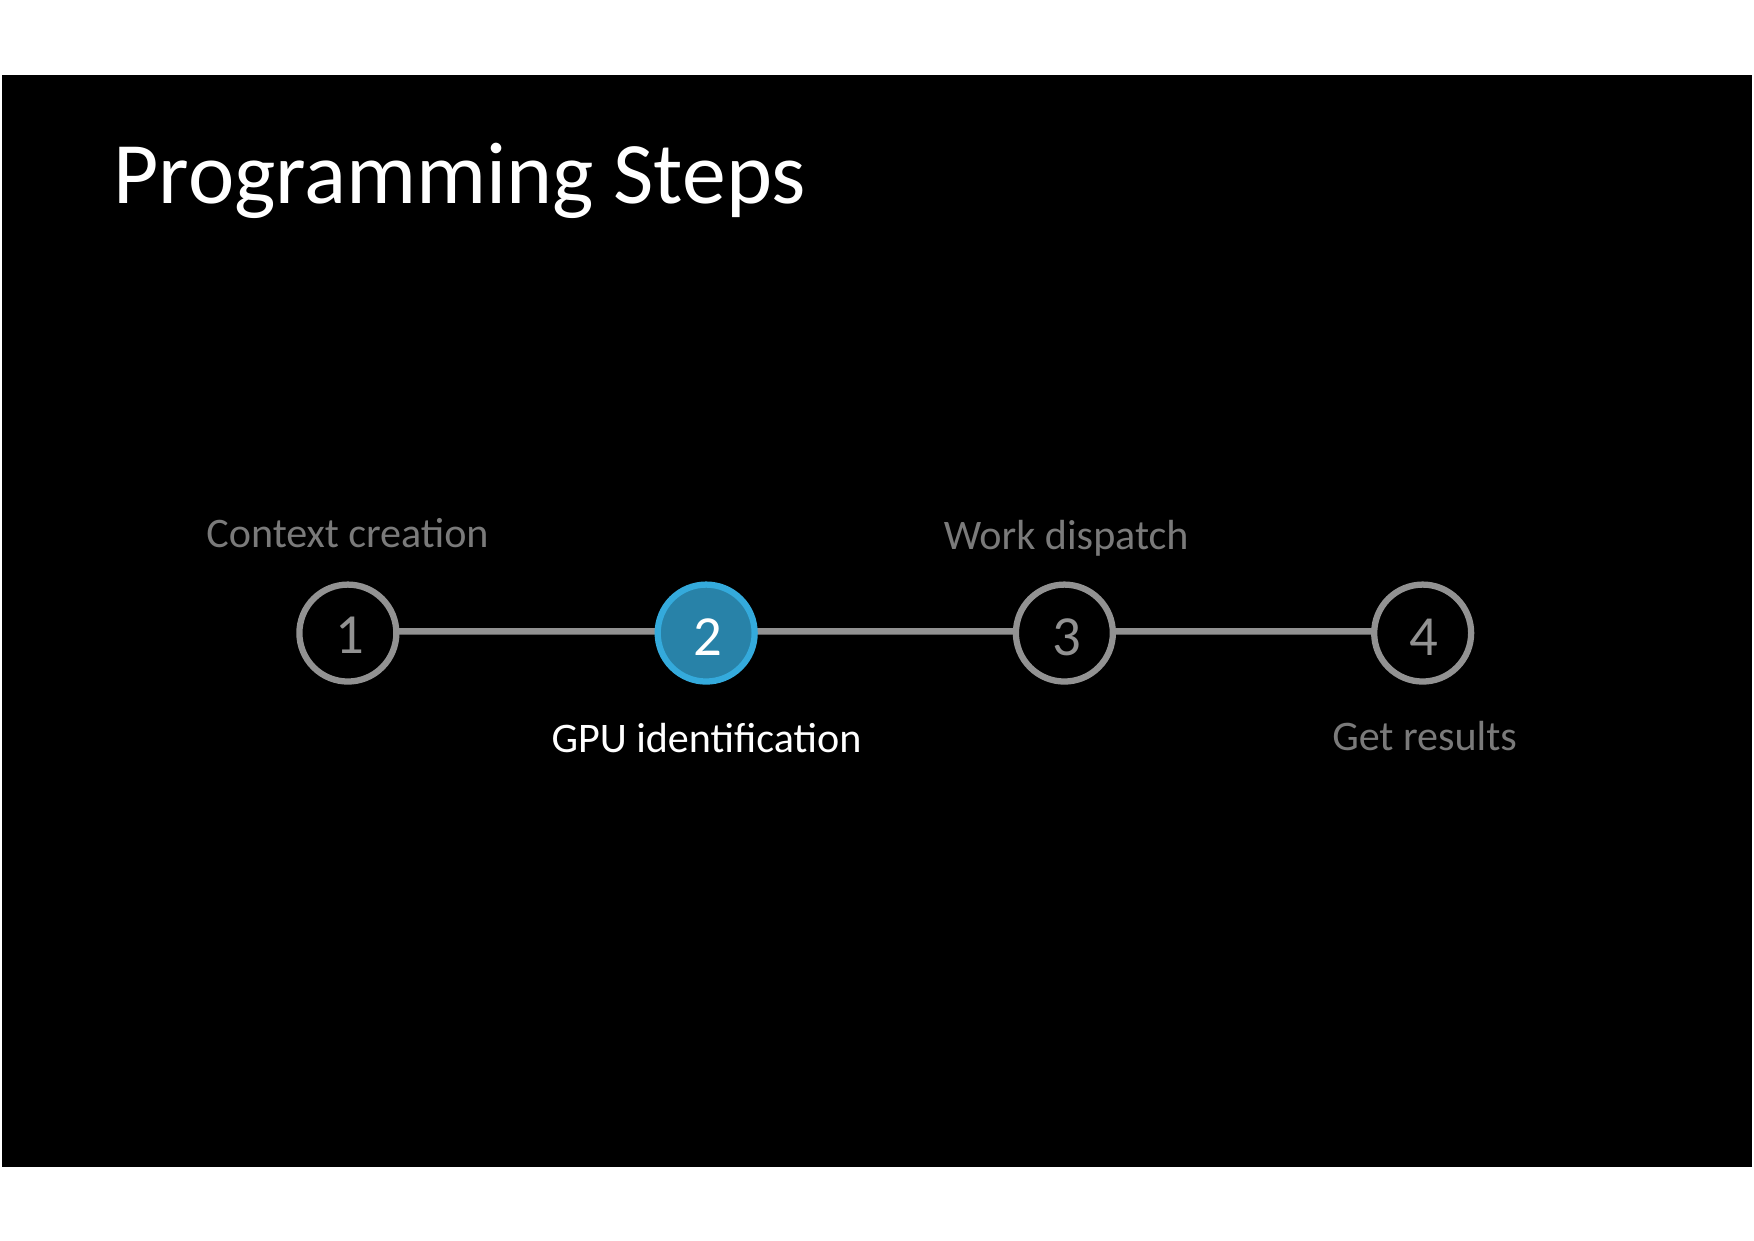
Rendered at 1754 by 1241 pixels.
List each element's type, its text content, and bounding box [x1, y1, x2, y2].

text_box 2 GPU identification [551, 606, 862, 768]
text_box Programming Steps [113, 127, 807, 229]
text_box Context creation 1 [206, 512, 489, 672]
text_box [489, 626, 551, 637]
text_box [317, 672, 378, 683]
text_box 4 Get results [1332, 606, 1517, 766]
text_box [1381, 583, 1464, 606]
text_box [0, 73, 1754, 1169]
text_box ! Work dispatch 3 [944, 487, 1189, 674]
text_box [862, 626, 944, 637]
text_box [1189, 626, 1332, 637]
text_box [1037, 674, 1092, 683]
text_box [664, 583, 748, 606]
